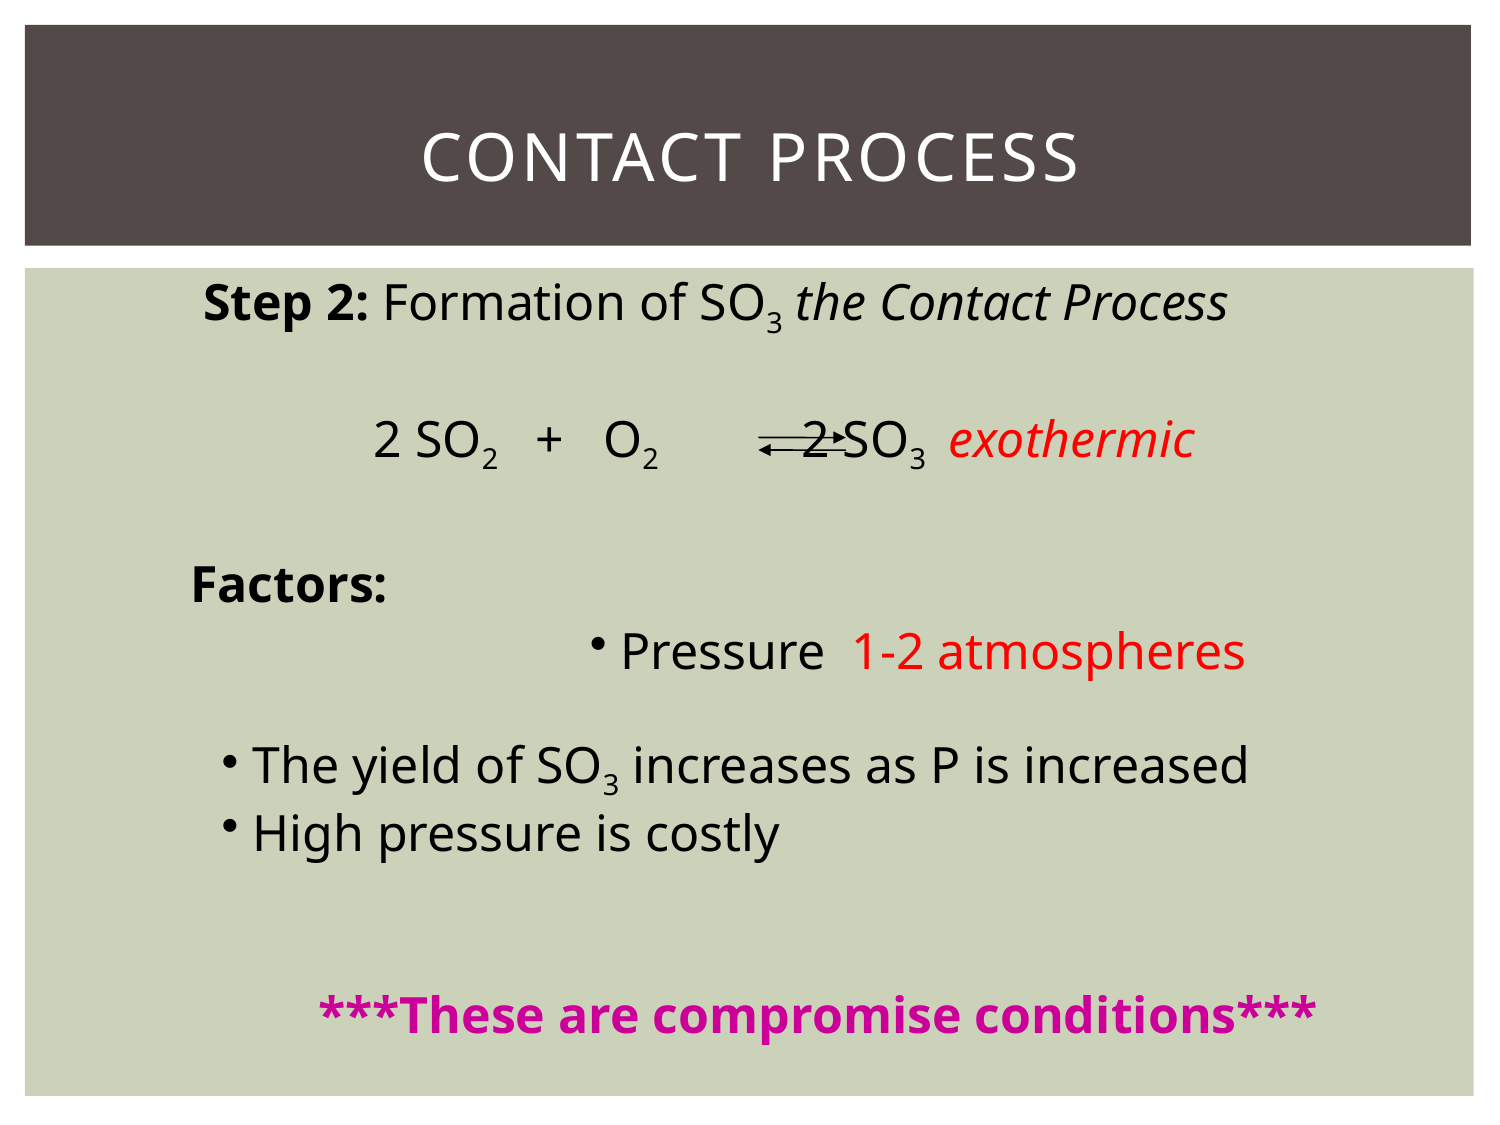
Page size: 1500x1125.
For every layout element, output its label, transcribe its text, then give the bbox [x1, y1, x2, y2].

text_box Factors: [175, 545, 404, 620]
text_box Step 2: Formation of SO3 the Contact Process [188, 263, 1245, 347]
text_box Pressure 1-2 atmospheres [575, 612, 1425, 928]
title Contact process [112, 61, 1388, 249]
text_box ***These are compromise conditions*** [303, 975, 1334, 1051]
text_box The yield of SO3 increases as P is increased High pressure is costly [206, 725, 1266, 869]
text_box 2 SO2 + O2 2 SO3 exothermic [125, 399, 1375, 612]
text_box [757, 437, 847, 451]
